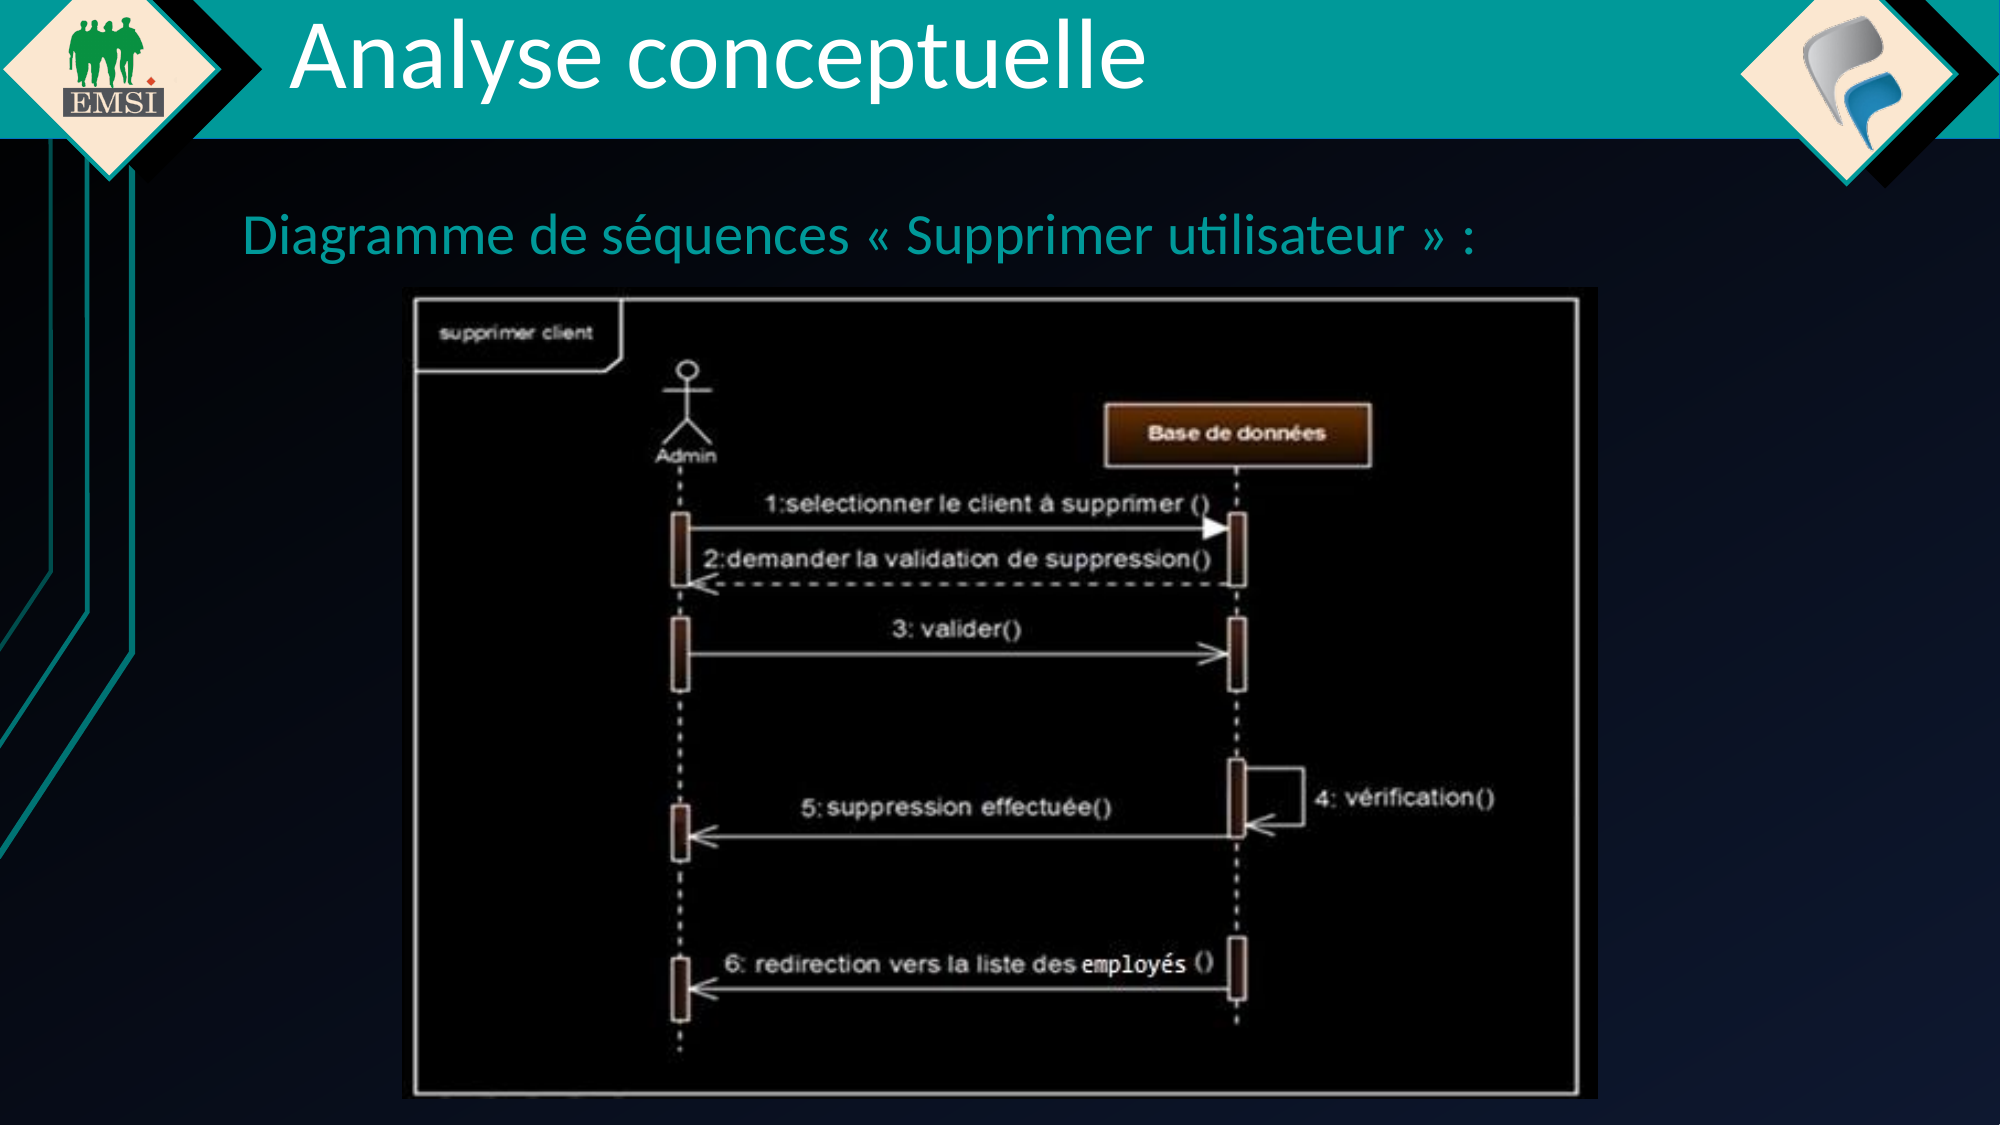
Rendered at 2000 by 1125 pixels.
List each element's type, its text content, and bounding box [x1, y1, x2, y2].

text_box Diagramme de séquences « Supprimer utilisateur » : [227, 188, 1493, 274]
picture [49, 15, 178, 123]
text_box Analyse conceptuelle [274, 0, 1164, 117]
picture [1728, 0, 1992, 221]
picture [402, 287, 1598, 1099]
text_box [271, 0, 1726, 139]
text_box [0, 0, 263, 184]
